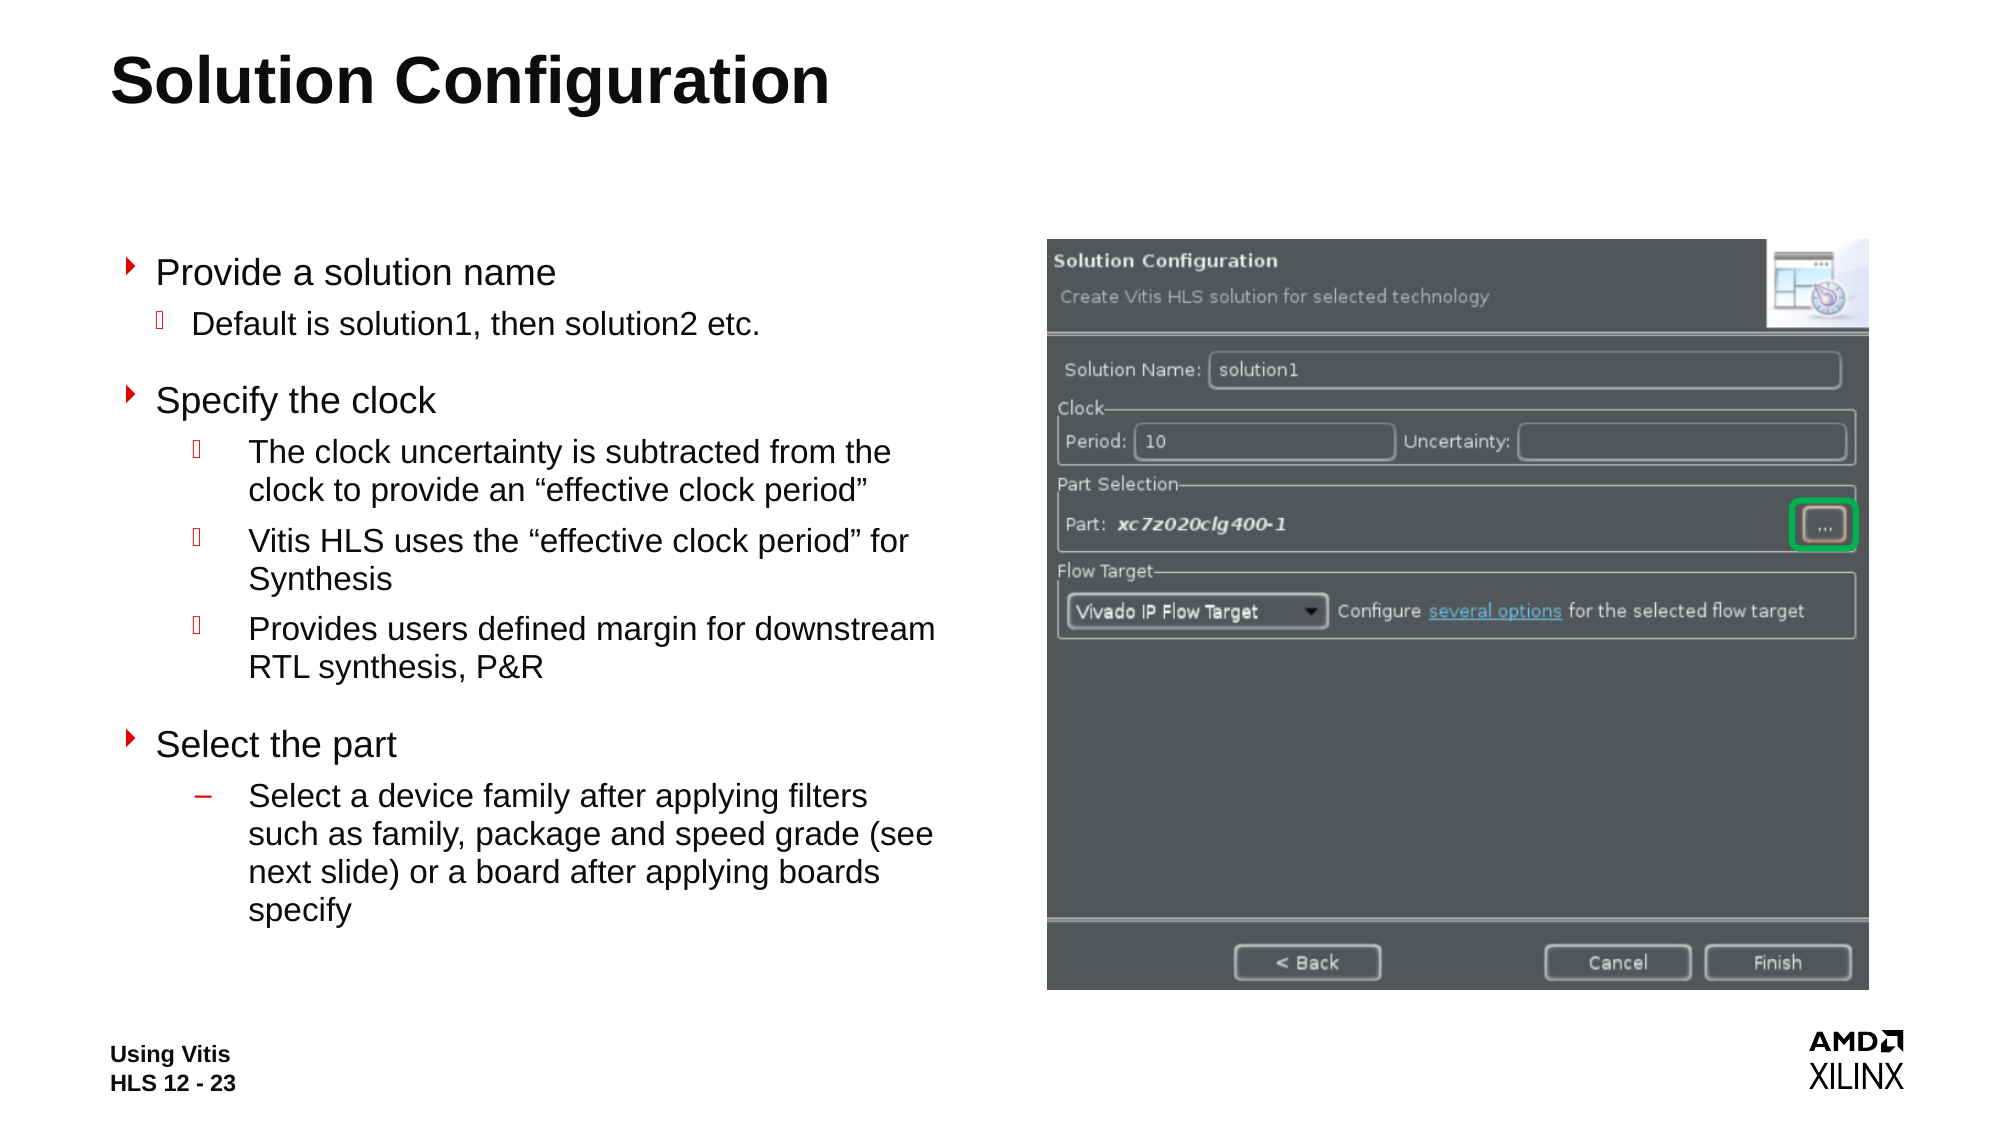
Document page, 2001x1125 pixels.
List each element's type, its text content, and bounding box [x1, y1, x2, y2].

title Solution Configuration [95, 38, 1905, 199]
list Provide a solution name Default is solution1, then solution2 etc. Specify the clock The clock uncertainty is subtracted from the clock to provide an “effective clock period” Vitis HLS uses the “effective clock period” for Synthesis Provides users defined margin for downstream RTL synthesis, P&R Select the part Select a device family after applying filters such as family, package and speed grade (see next slide) or a board after applying boards specify [101, 239, 952, 1034]
picture [1047, 239, 1869, 990]
picture [1809, 1030, 1904, 1089]
slide_number Using Vitis HLS 12 - 23 [95, 1037, 255, 1098]
